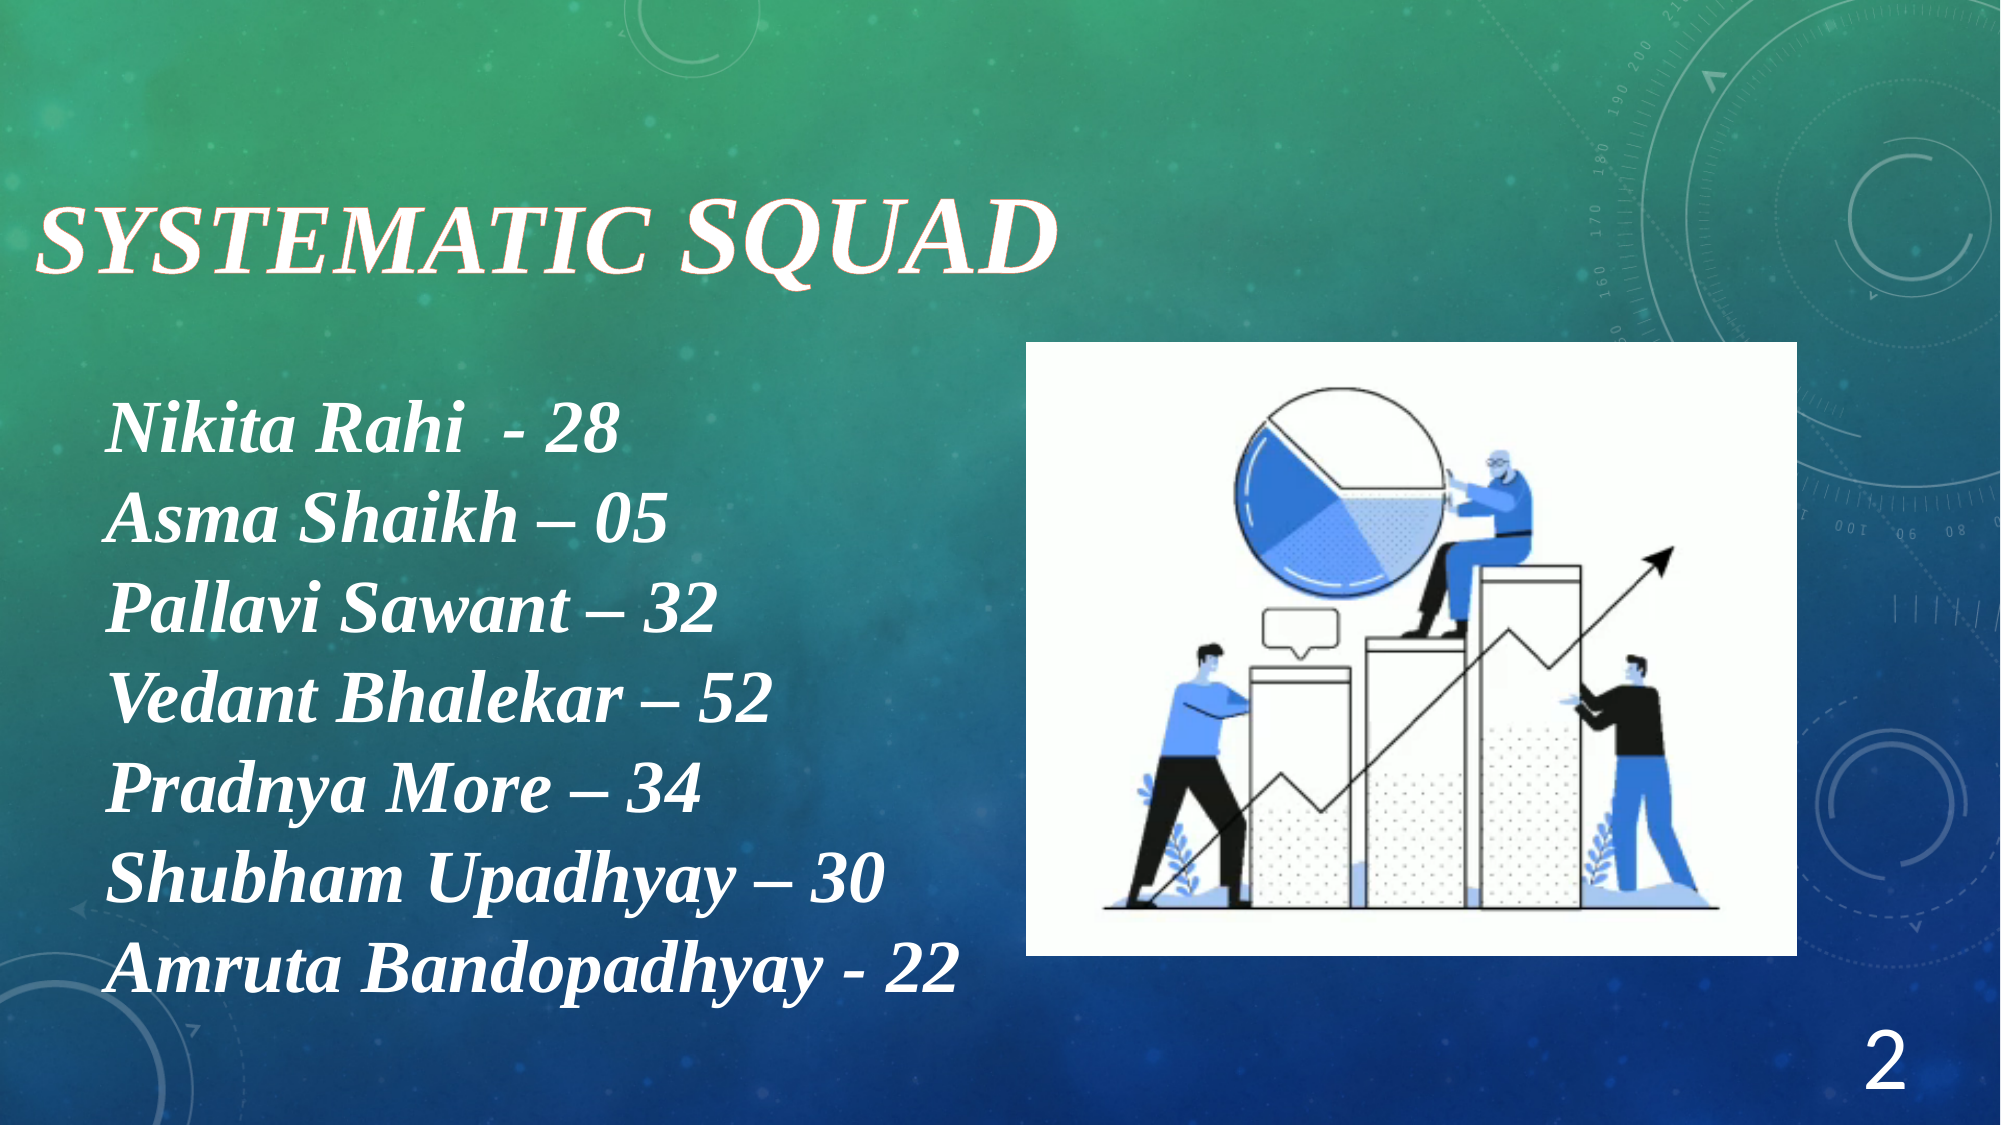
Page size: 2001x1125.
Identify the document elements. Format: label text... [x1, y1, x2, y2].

slide_number 2 [1833, 1021, 1924, 1084]
picture [0, 0, 2001, 1125]
text_box SYSTEMATIC SQUAD [19, 153, 1075, 303]
text_box Nikita Rahi - 28 Asma Shaikh – 05 Pallavi Sawant – 32 Vedant Bhalekar – 52 Pradnya More – 34 Shubham Upadhyay – 30 Amruta Bandopadhyay - 22 [90, 370, 1004, 1015]
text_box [1025, 340, 1798, 957]
